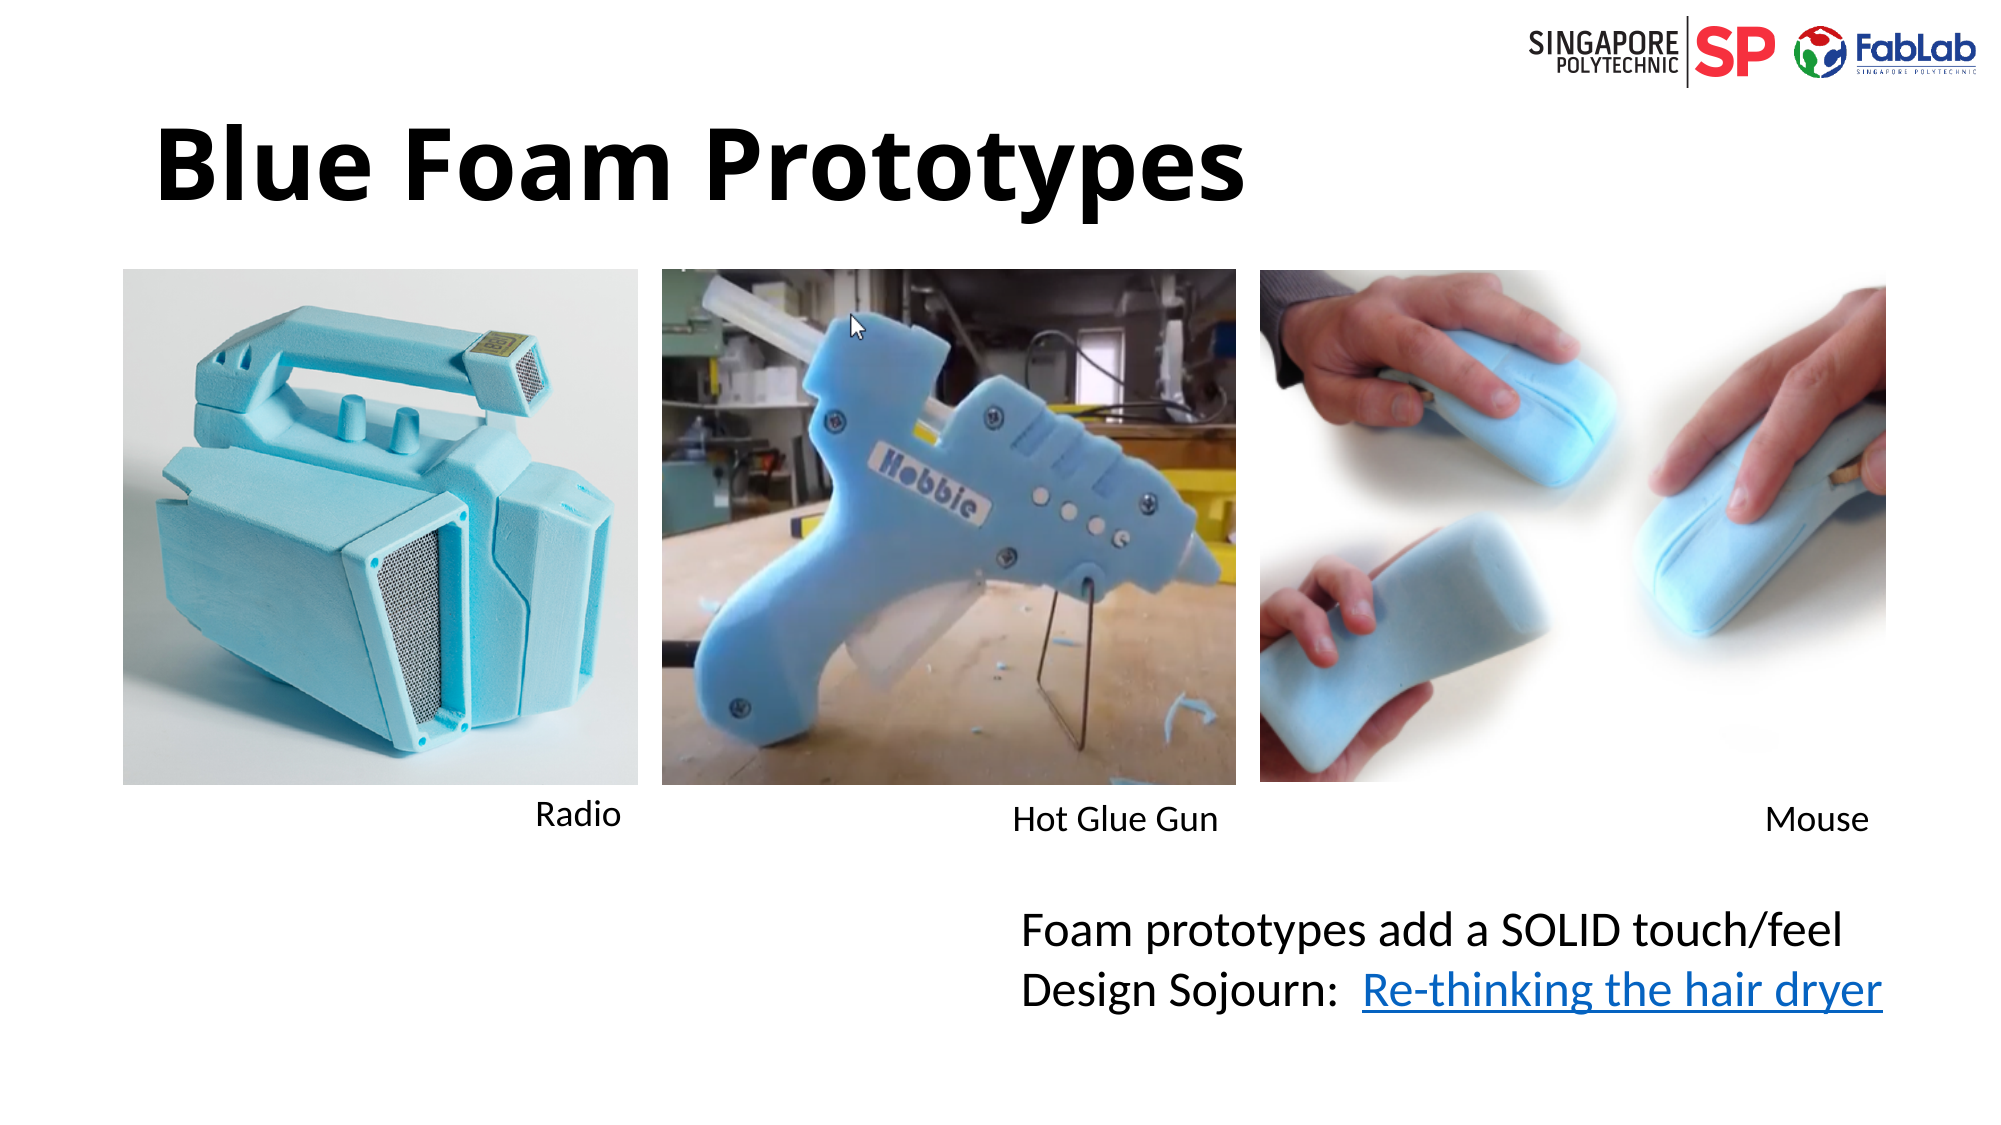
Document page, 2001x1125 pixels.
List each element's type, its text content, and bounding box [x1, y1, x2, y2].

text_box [123, 269, 1886, 847]
picture [1794, 26, 1976, 78]
title Blue Foam Prototypes [137, 59, 1863, 269]
text_box Foam prototypes add a SOLID touch/feel Design Sojourn: Re-thinking the hair dryer [1006, 889, 1898, 1025]
picture [1529, 16, 1775, 59]
